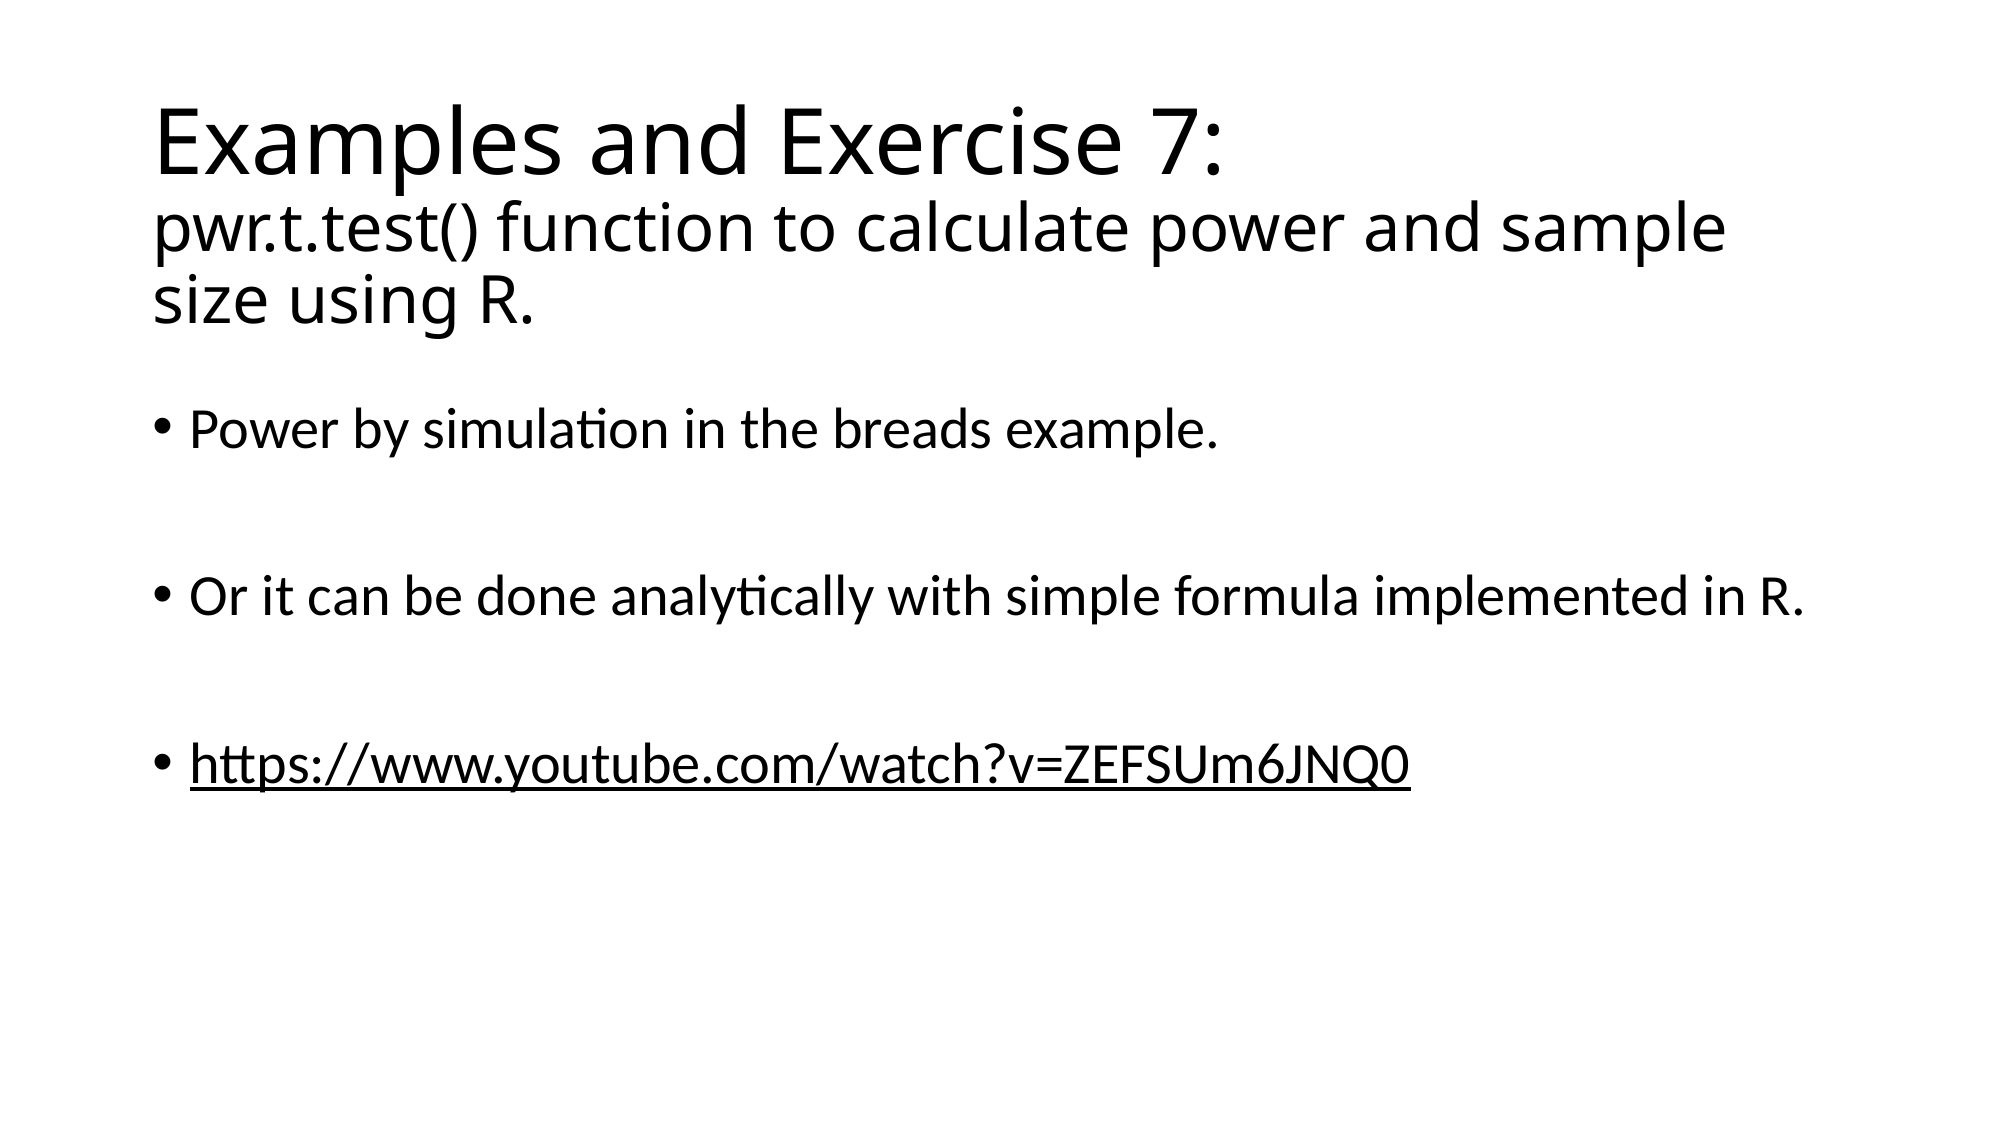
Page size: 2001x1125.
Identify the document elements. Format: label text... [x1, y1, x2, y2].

title Examples and Exercise 7: pwr.t.test() function to calculate power and sample size using R. [137, 59, 1863, 299]
list Power by simulation in the breads example. Or it can be done analytically with simple formula implemented in R. https://www.youtube.com/watch?v=ZEFSUm6JNQ0 [137, 299, 1863, 1014]
